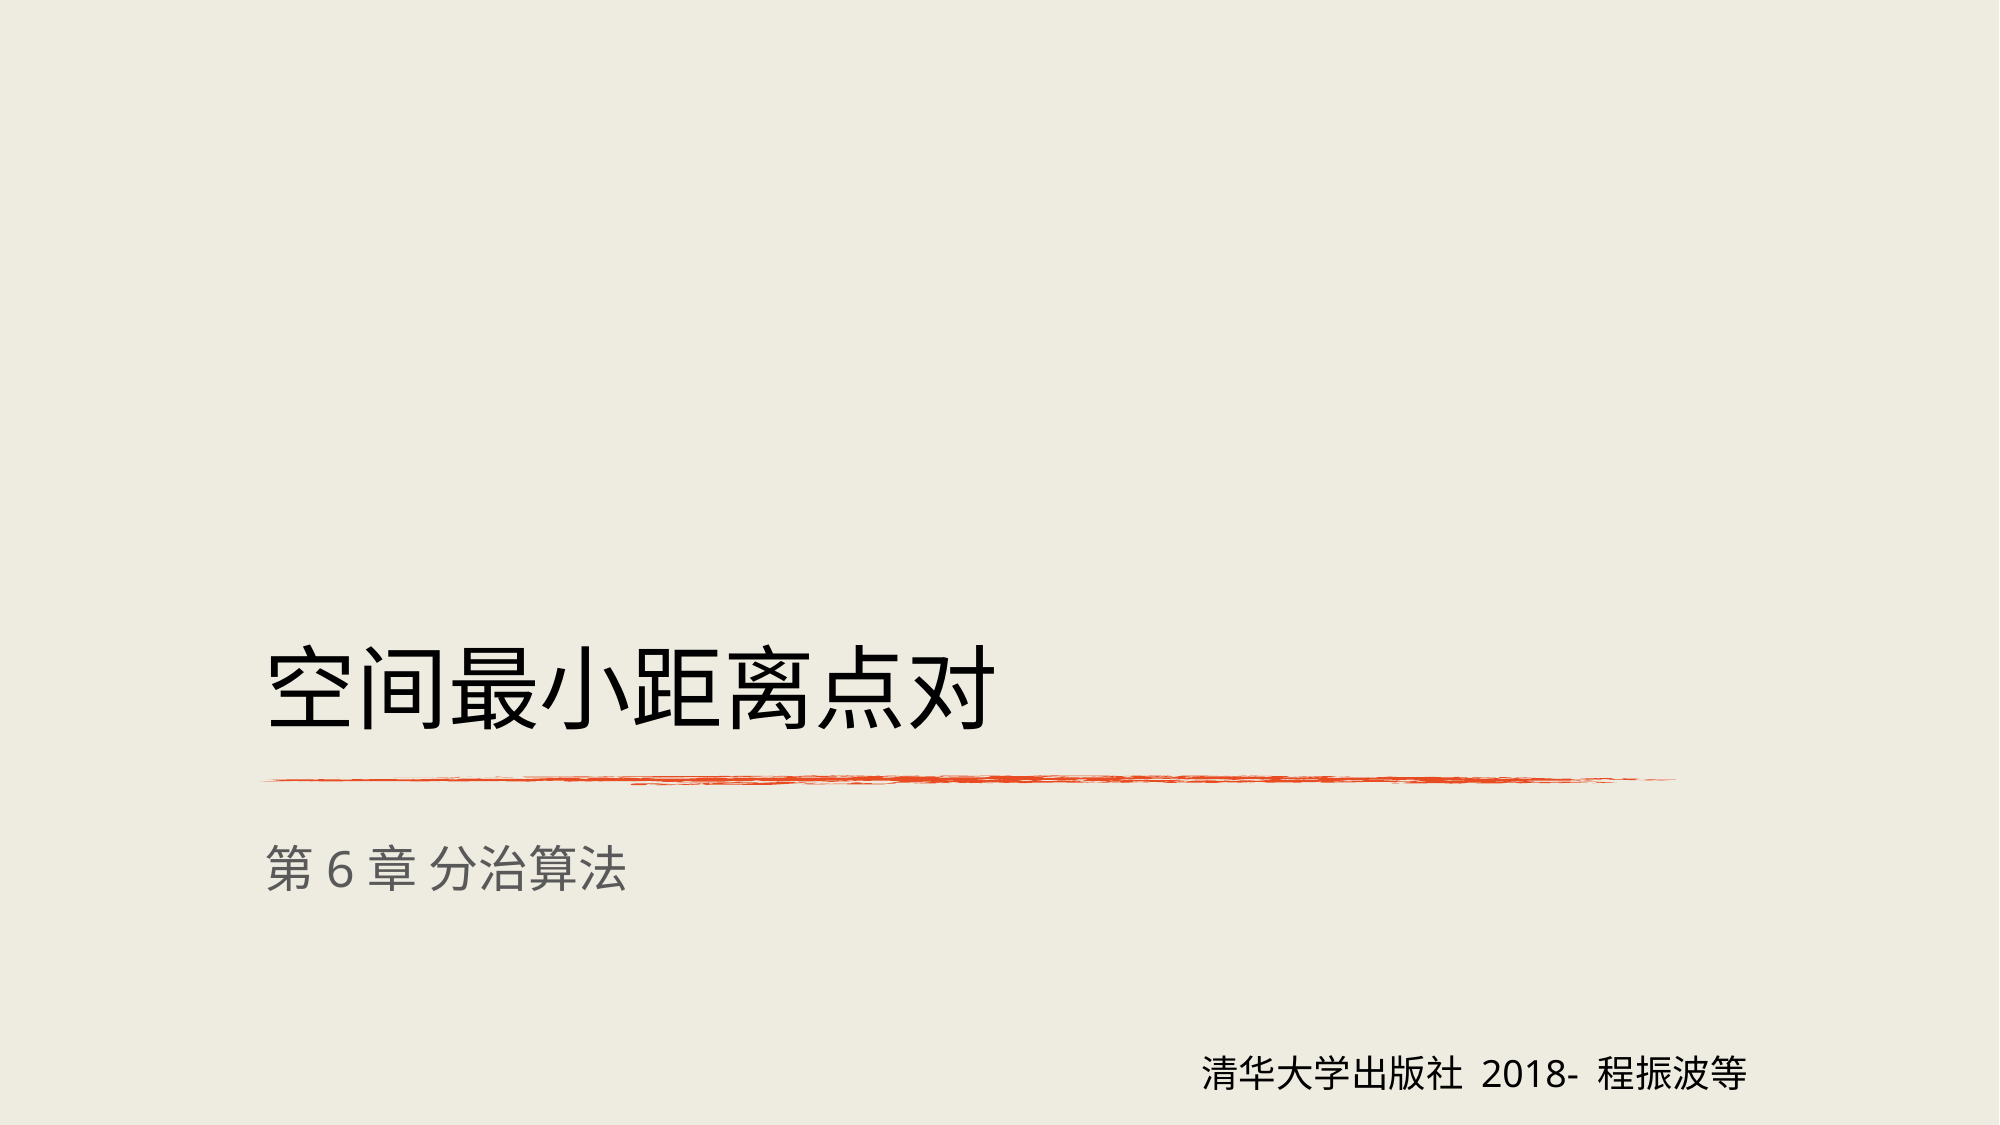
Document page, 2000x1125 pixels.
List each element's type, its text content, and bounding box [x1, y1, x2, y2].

list 第6章 分治算法 [249, 837, 1750, 1013]
title 空间最小距离点对 [249, 312, 1750, 750]
